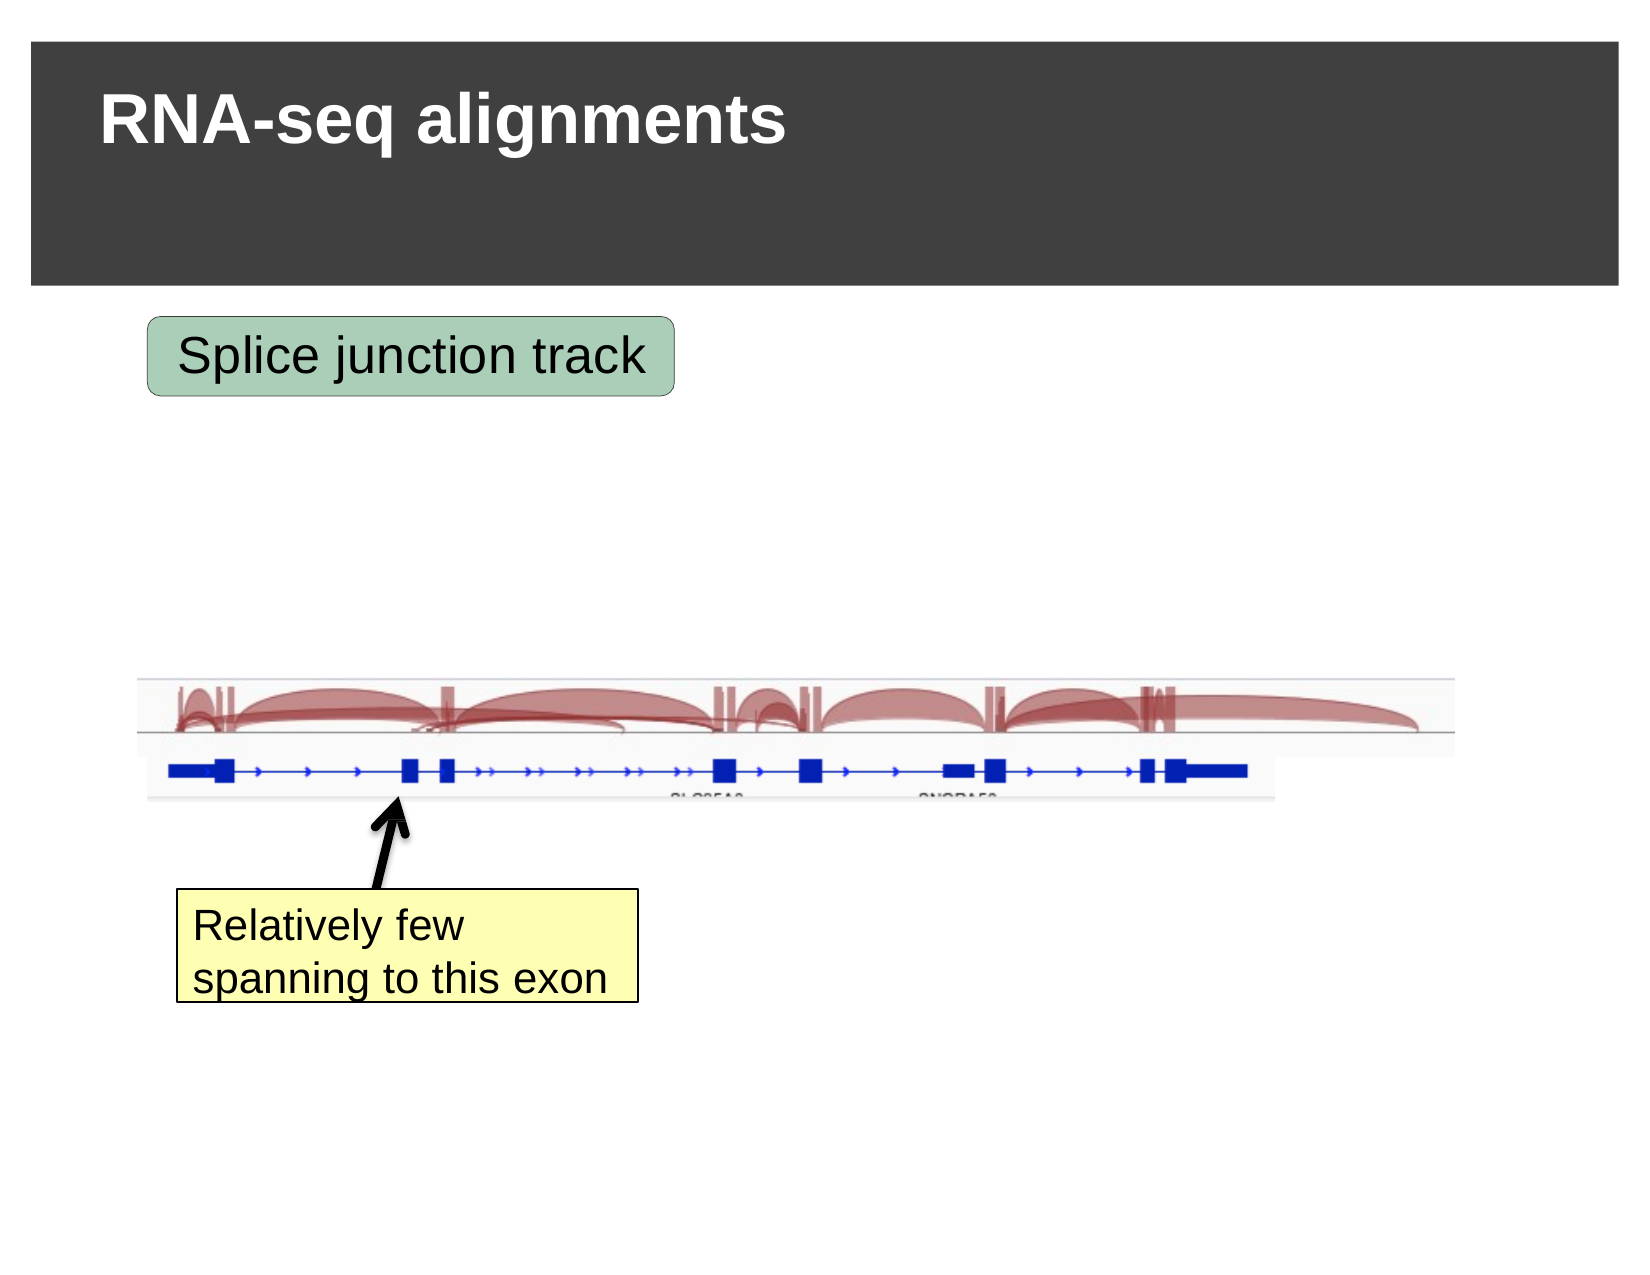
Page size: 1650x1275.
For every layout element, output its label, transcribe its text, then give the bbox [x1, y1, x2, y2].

text_box [137, 677, 1455, 757]
text_box [446, 756, 1276, 802]
text_box Splice junction track [175, 318, 652, 385]
text_box [352, 752, 446, 889]
text_box [147, 316, 675, 396]
text_box Relatively few spanning to this exon [176, 889, 639, 1002]
text_box [370, 796, 410, 889]
title RNA-seq alignments [31, 41, 1619, 286]
text_box [147, 756, 352, 802]
